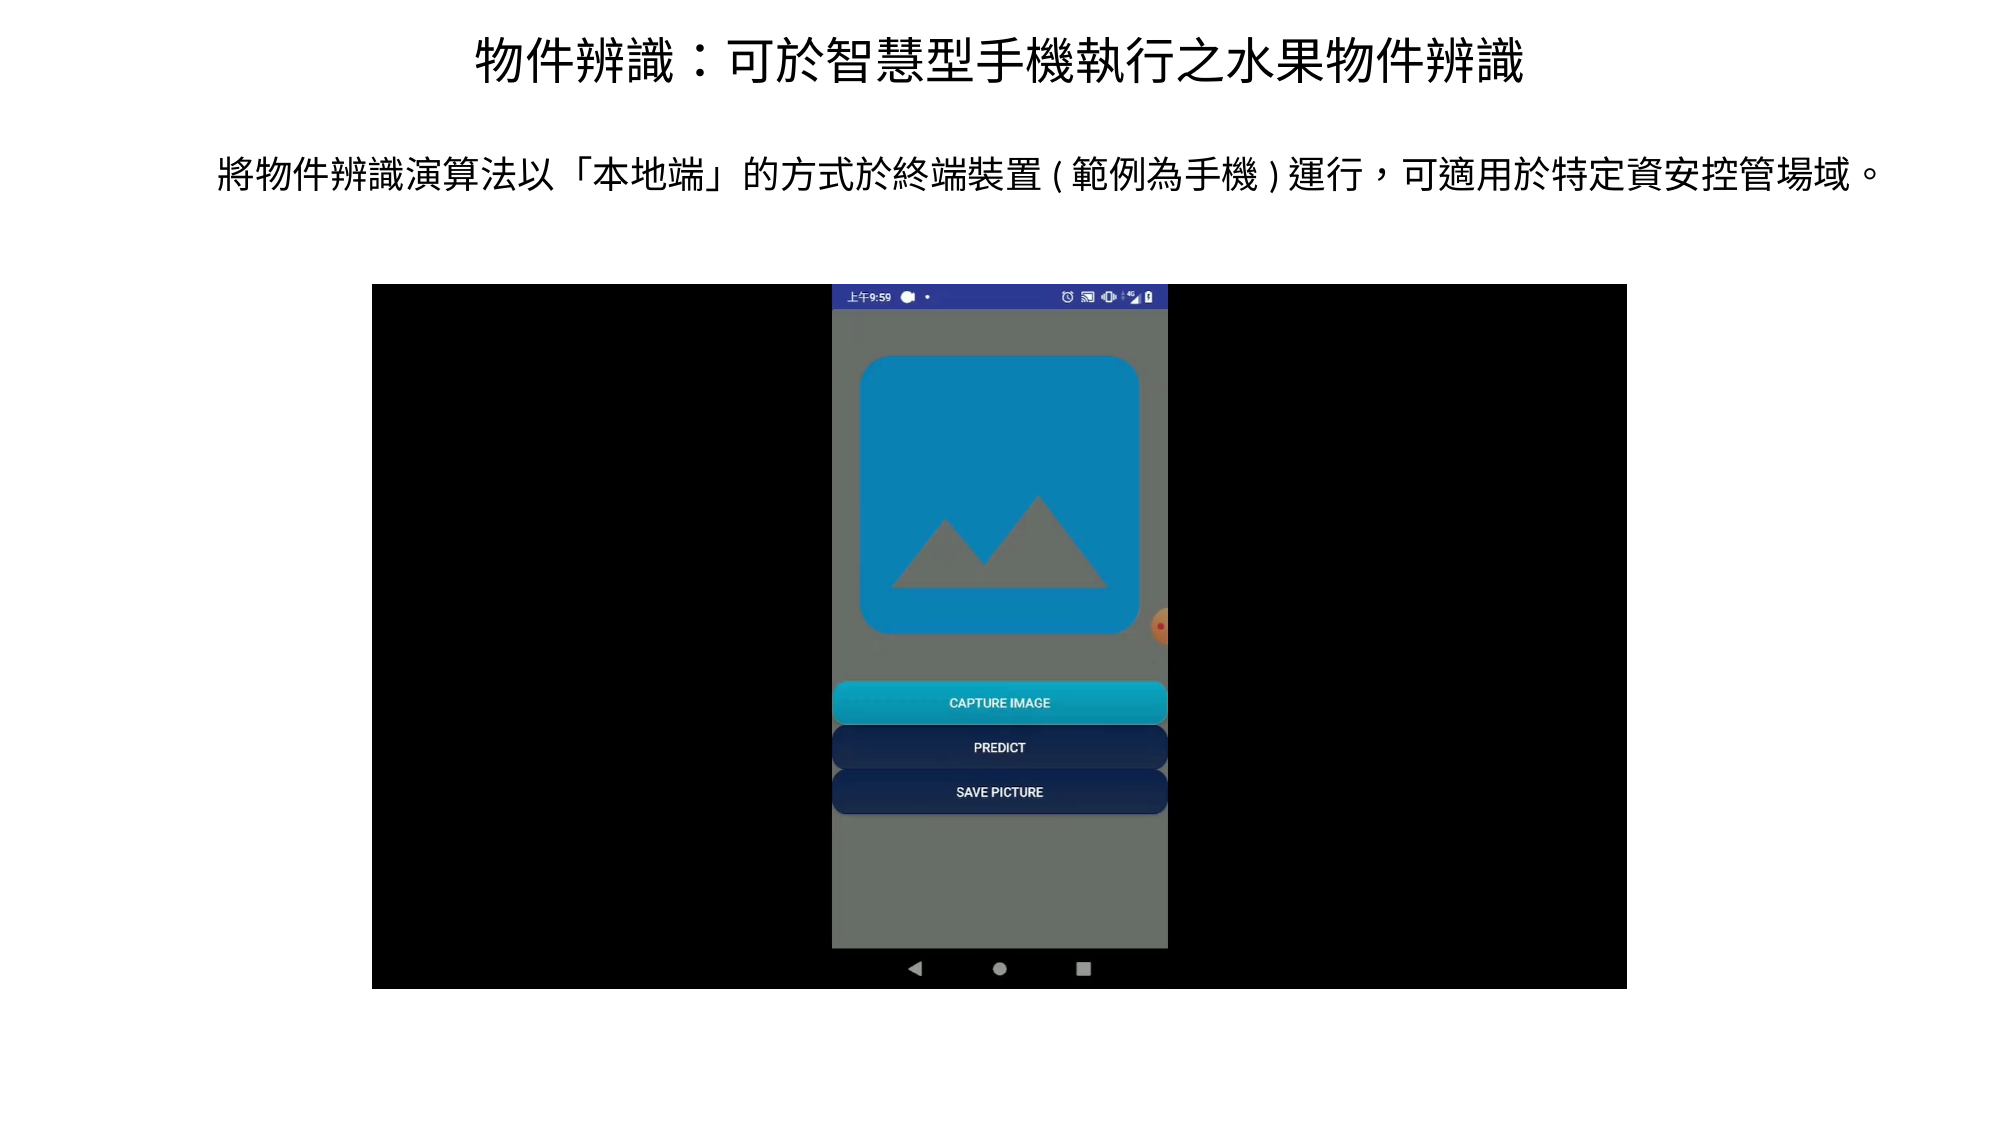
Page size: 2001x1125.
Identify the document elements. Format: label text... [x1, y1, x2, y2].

text_box 將物件辨識演算法以「本地端」的方式於終端裝置(範例為手機)運行，可適用於特定資安控管場域。 [202, 143, 1926, 204]
subtitle 物件辨識：可於智慧型手機執行之水果物件辨識 [454, 28, 1546, 126]
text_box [372, 283, 1628, 990]
